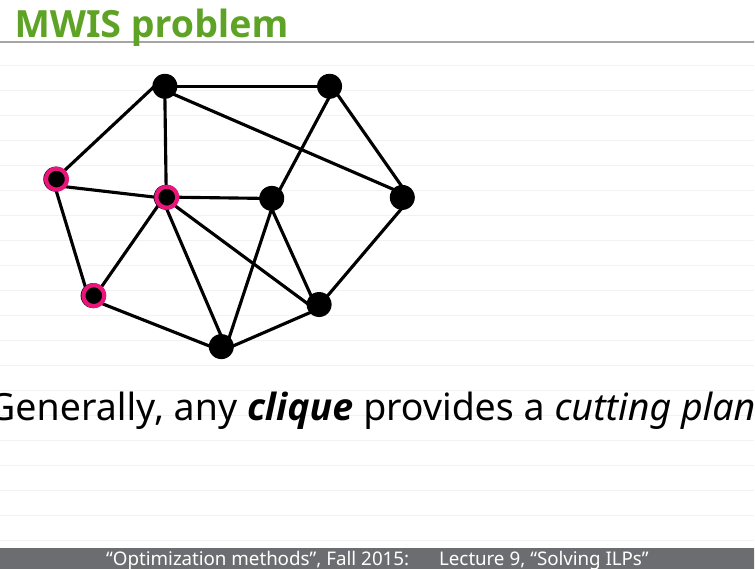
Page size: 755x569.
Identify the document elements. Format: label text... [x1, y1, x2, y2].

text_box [62, 86, 155, 172]
text_box [317, 73, 343, 92]
text_box [313, 292, 332, 318]
text_box Generally, any clique provides a cutting plane [0, 375, 755, 436]
title MWIS problem [14, 0, 755, 38]
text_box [228, 208, 272, 340]
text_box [272, 311, 312, 347]
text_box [100, 302, 212, 347]
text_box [55, 189, 86, 289]
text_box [62, 186, 156, 198]
text_box [161, 193, 173, 207]
text_box [152, 73, 178, 98]
text_box [389, 185, 415, 210]
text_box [171, 93, 396, 191]
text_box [173, 204, 309, 305]
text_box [326, 207, 403, 298]
text_box [43, 166, 69, 191]
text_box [165, 207, 222, 337]
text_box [397, 93, 403, 188]
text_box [100, 204, 160, 289]
text_box [264, 199, 280, 203]
text_box [211, 345, 232, 360]
text_box [81, 283, 107, 309]
